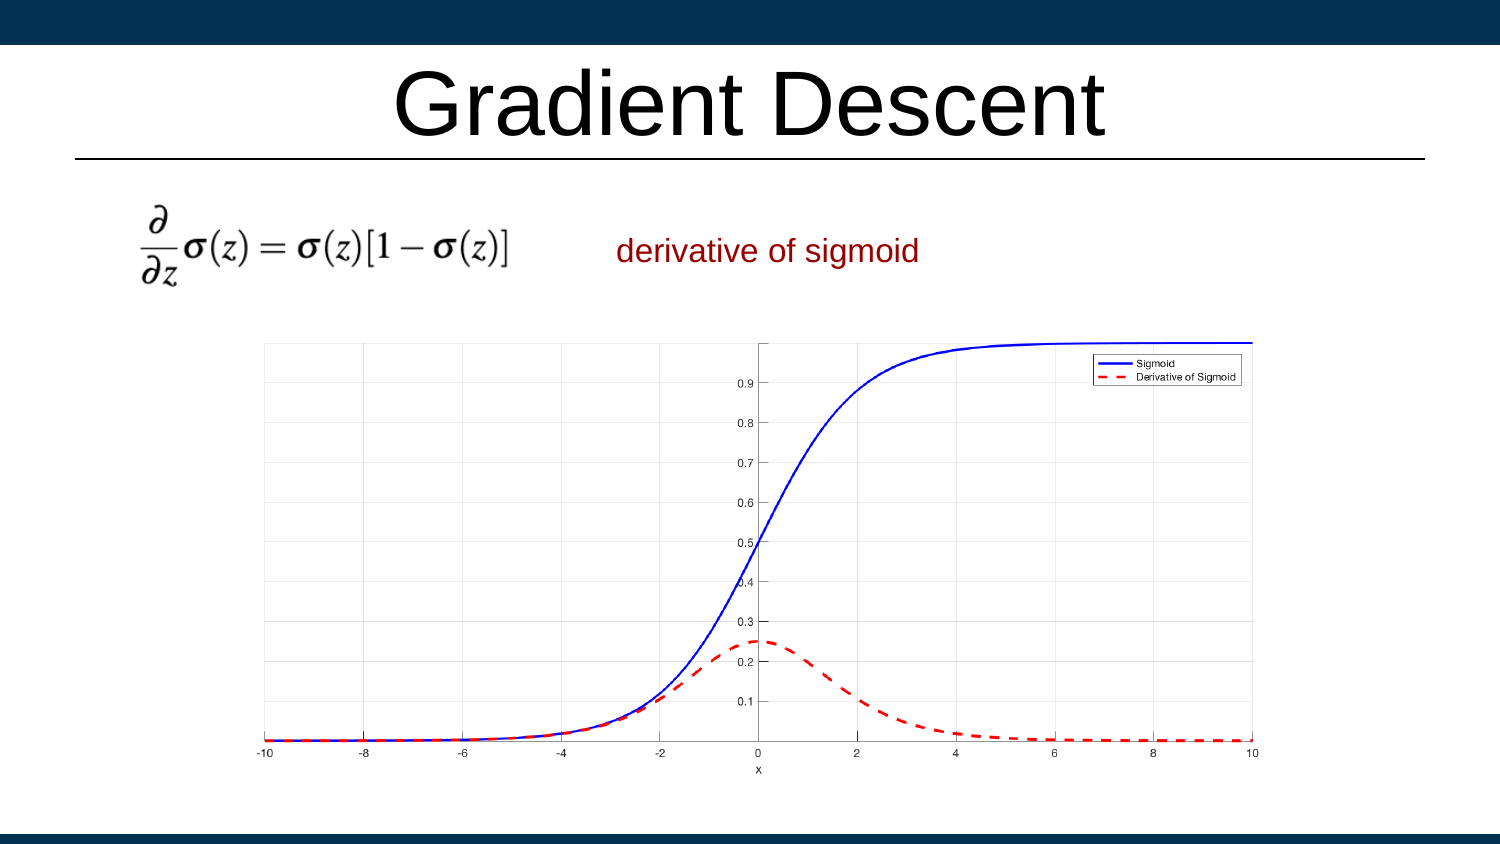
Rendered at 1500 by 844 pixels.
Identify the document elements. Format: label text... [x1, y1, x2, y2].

picture [99, 193, 1373, 794]
text_box derivative of sigmoid [601, 214, 1138, 285]
title Gradient Descent [75, 28, 1425, 169]
